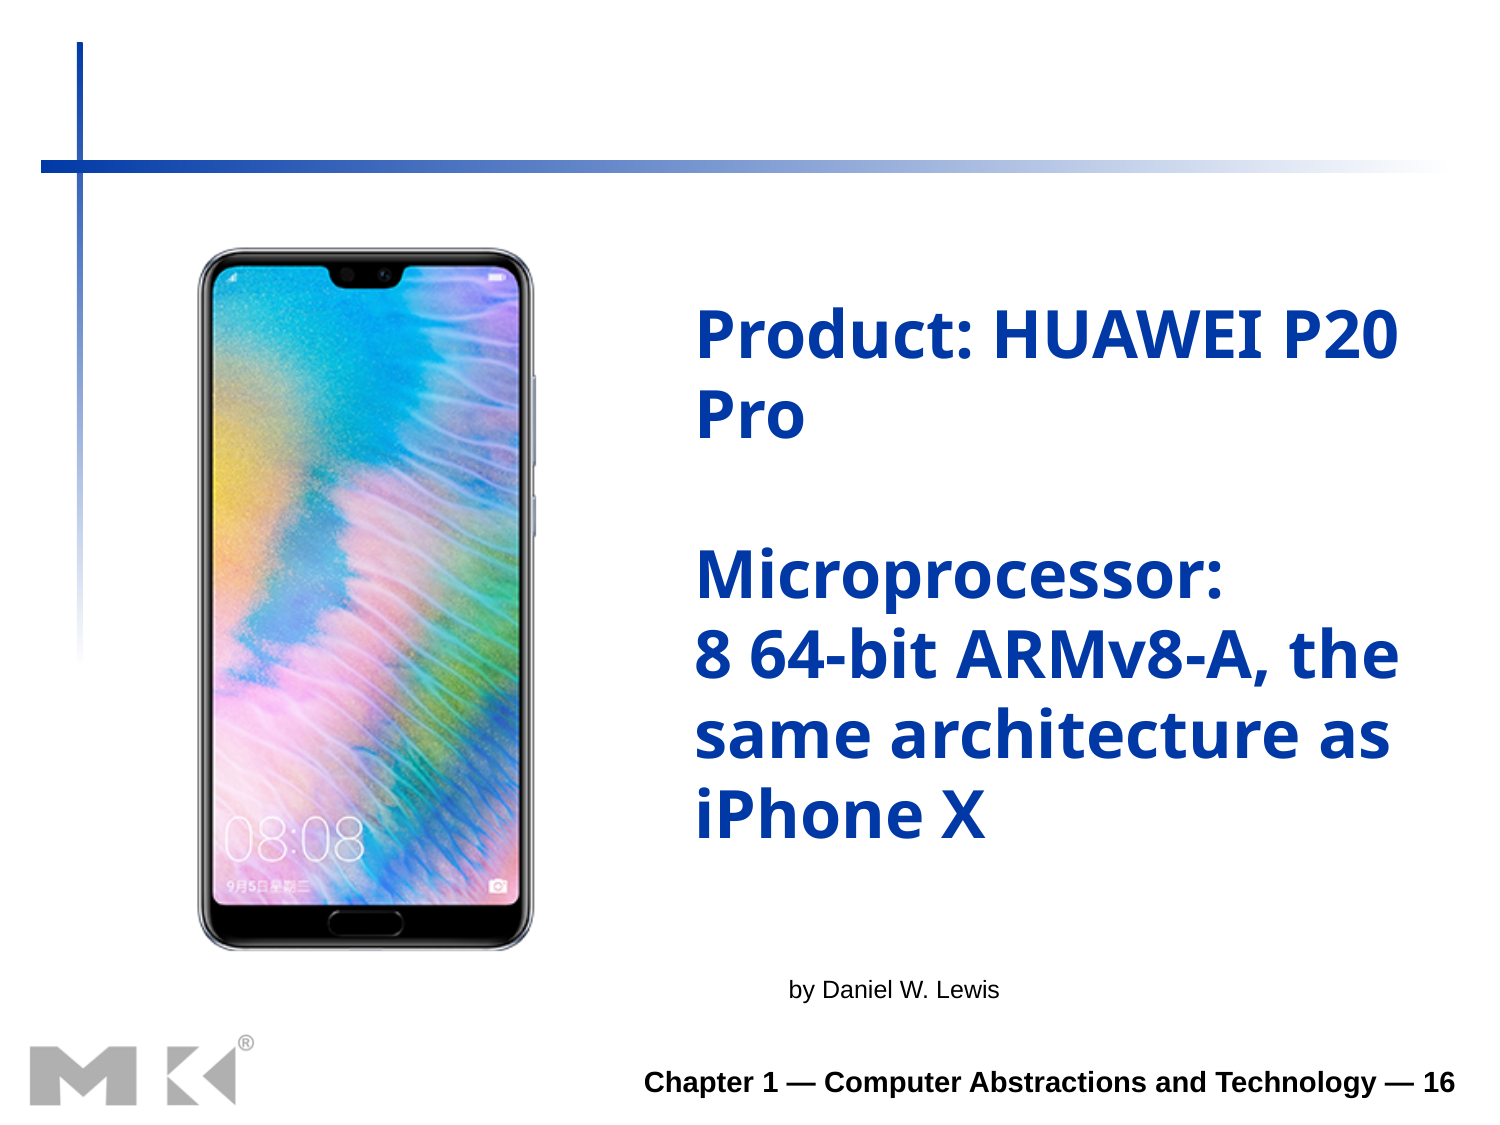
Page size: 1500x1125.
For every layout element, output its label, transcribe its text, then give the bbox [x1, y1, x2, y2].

picture [29, 1034, 255, 1106]
text_box by Daniel W. Lewis [773, 966, 1016, 1012]
footer Chapter 1 — Computer Abstractions and Technology — 16 [277, 1046, 1471, 1106]
picture [61, 207, 680, 992]
title Product: HUAWEI P20 Pro Microprocessor: 8 64-bit ARMv8-A, the same architecture as iPhone X [685, 278, 1438, 860]
